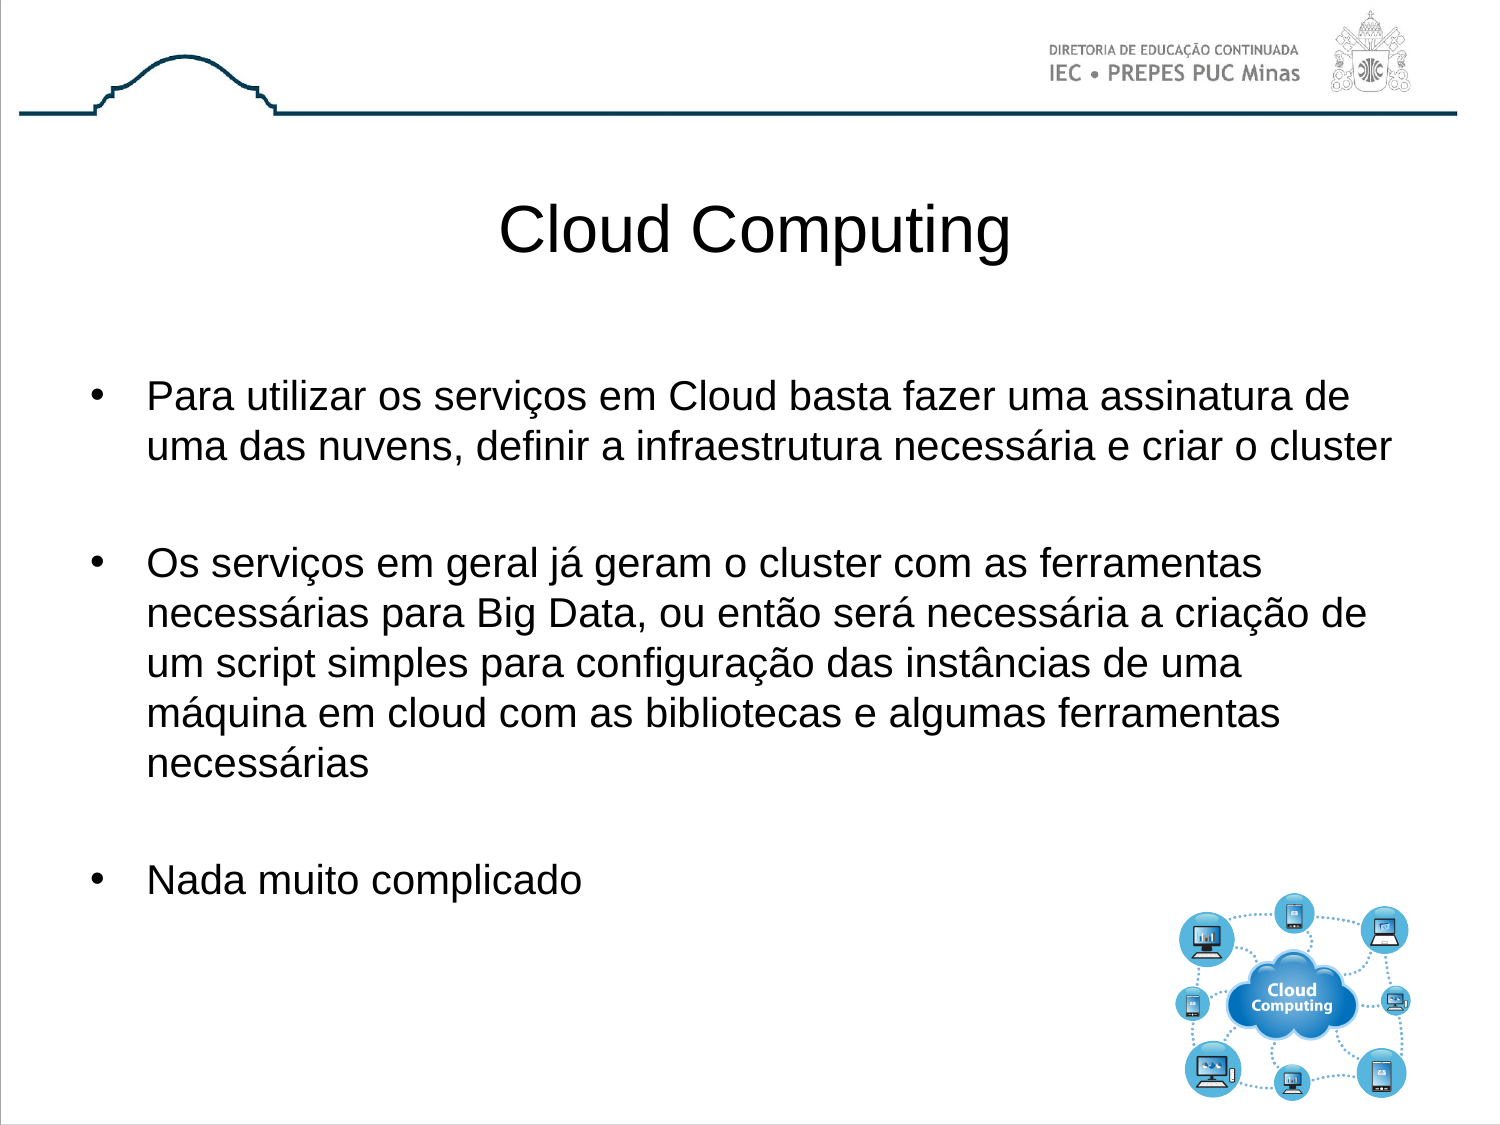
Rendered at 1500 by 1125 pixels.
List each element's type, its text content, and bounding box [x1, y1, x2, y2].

picture [0, 0, 1500, 1125]
list Para utilizar os serviços em Cloud basta fazer uma assinatura de uma das nuvens, definir a infraestrutura necessária e criar o cluster Os serviços em geral já geram o cluster com as ferramentas necessárias para Big Data, ou então será necessária a criação de um script simples para configuração das instâncias de uma máquina em cloud com as bibliotecas e algumas ferramentas necessárias Nada muito complicado [75, 361, 1425, 1005]
title Cloud Computing [64, 148, 1447, 303]
